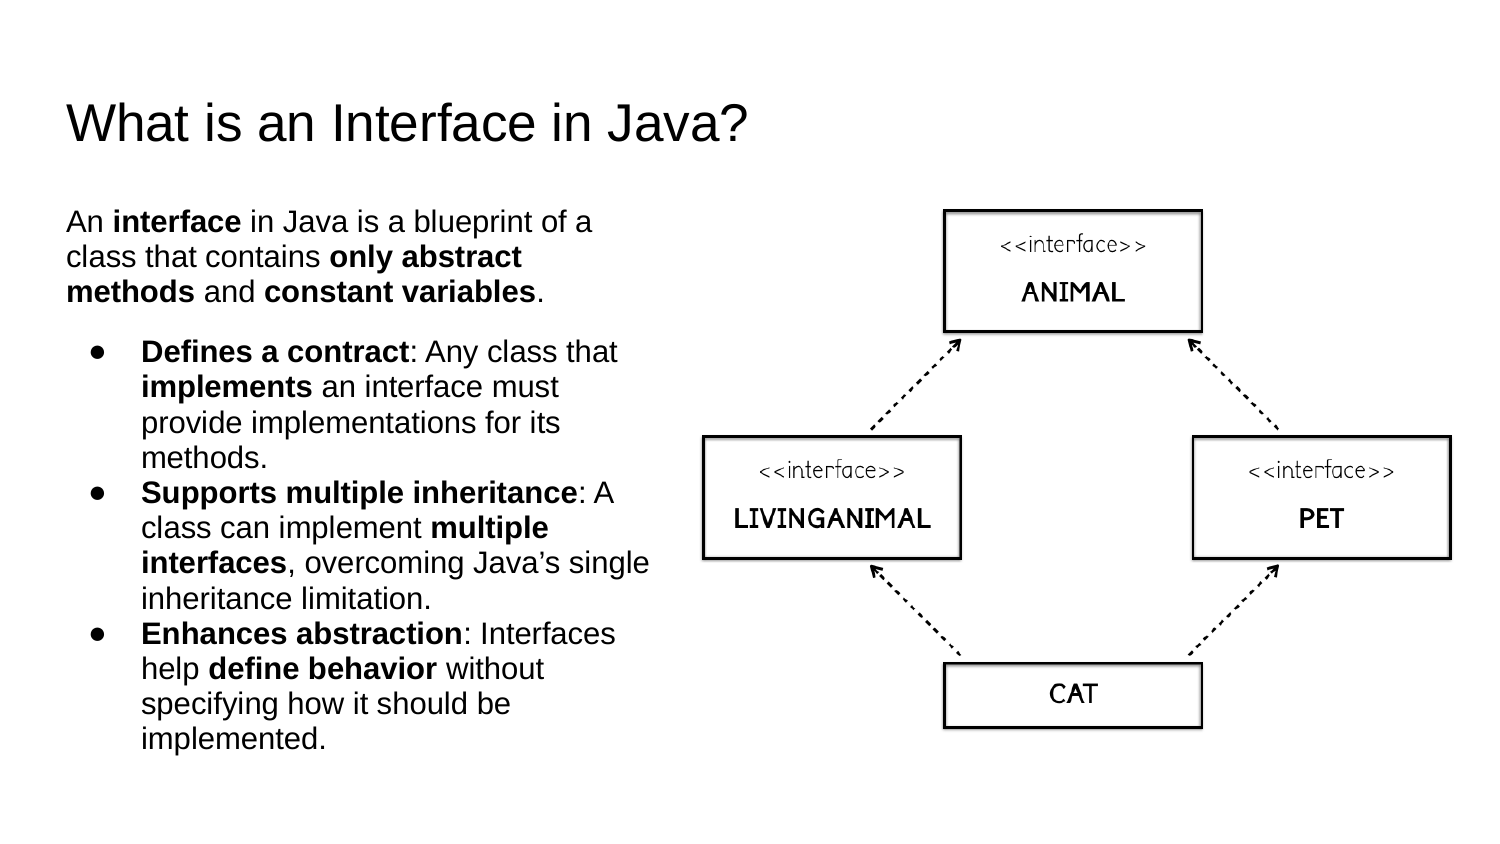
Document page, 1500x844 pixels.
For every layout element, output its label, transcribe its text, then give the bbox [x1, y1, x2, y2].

list An interface in Java is a blueprint of a class that contains only abstract methods and constant variables. Defines a contract: Any class that implements an interface must provide implementations for its methods. Supports multiple inheritance: A class can implement multiple interfaces, overcoming Java’s single inheritance limitation. Enhances abstraction: Interfaces help define behavior without specifying how it should be implemented. [51, 189, 674, 825]
title What is an Interface in Java? [51, 72, 1449, 167]
picture [687, 199, 1465, 740]
